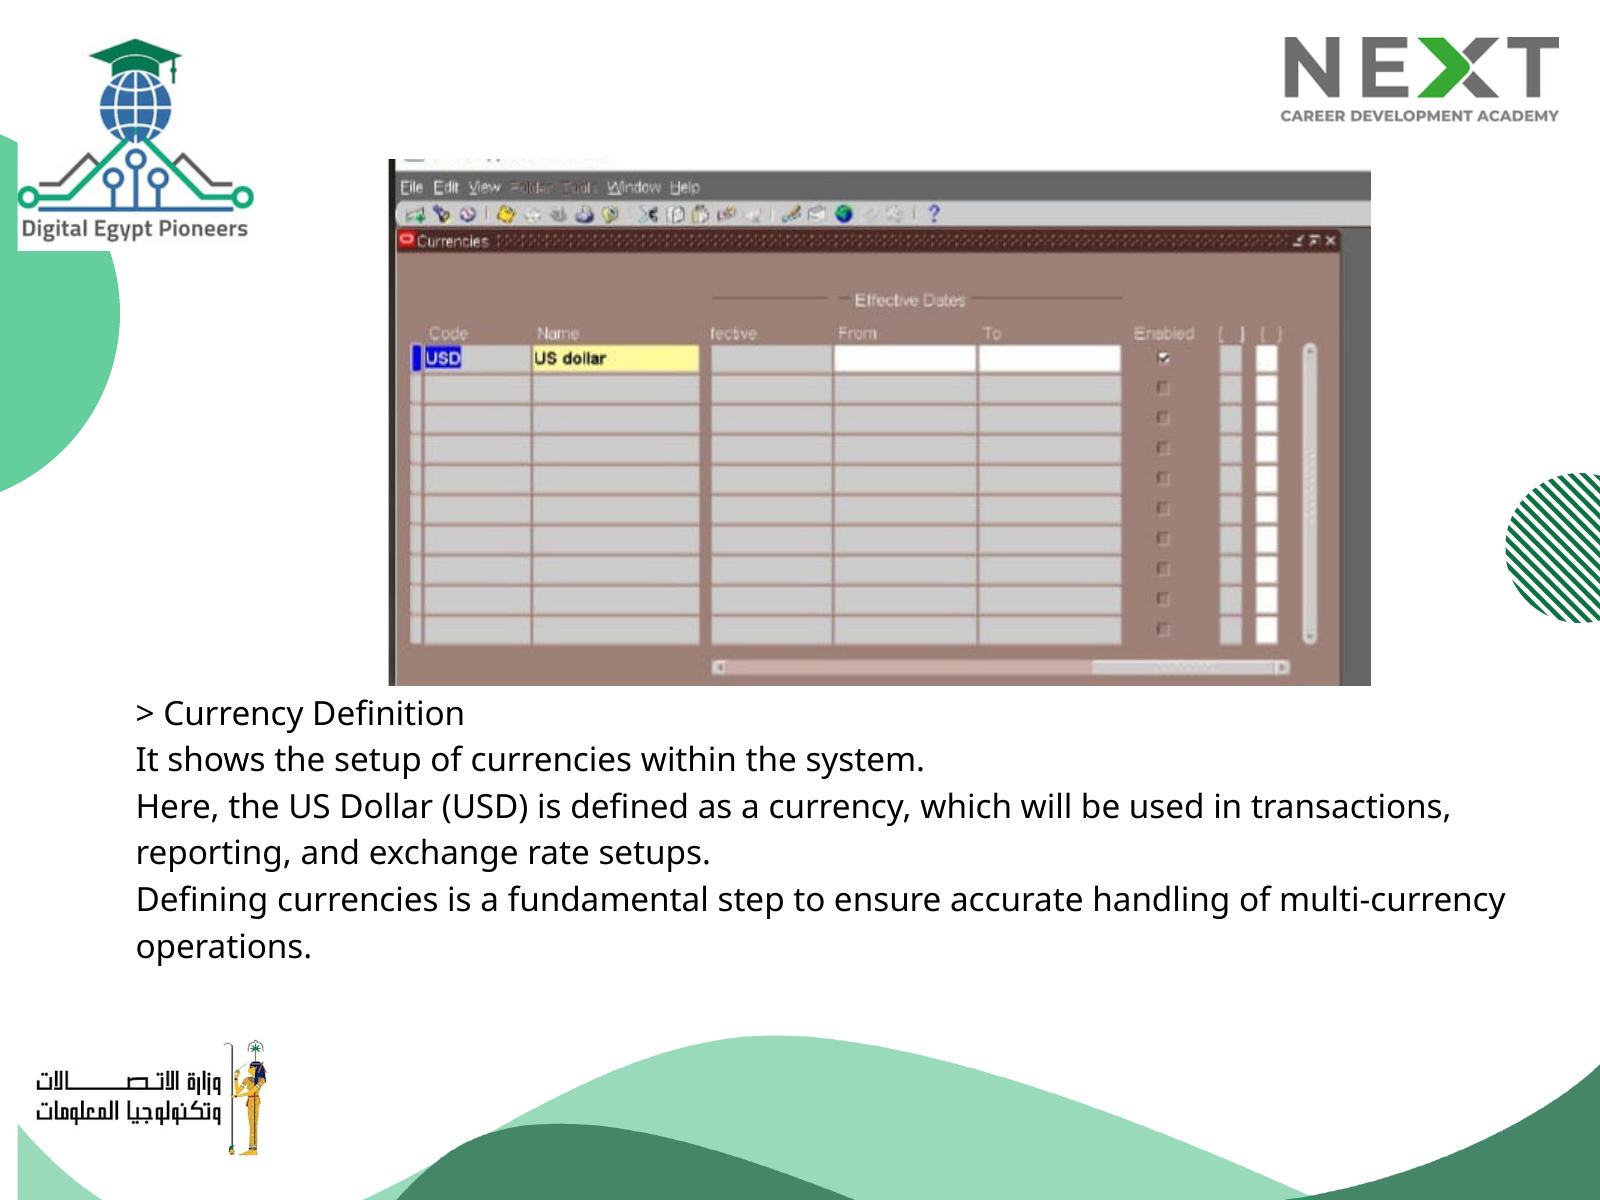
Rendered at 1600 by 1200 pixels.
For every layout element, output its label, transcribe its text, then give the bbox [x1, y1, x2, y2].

text_box [1276, 37, 1559, 125]
text_box [17, 33, 254, 251]
text_box [1505, 473, 1600, 623]
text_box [0, 119, 121, 507]
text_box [388, 159, 1372, 686]
text_box > Currency Definition It shows the setup of currencies within the system. Here, the US Dollar (USD) is defined as a currency, which will be used in transactions, reporting, and exchange rate setups. Defining currencies is a fundamental step to ensure accurate handling of multi-currency operations. [135, 685, 1522, 965]
text_box [17, 1012, 1600, 1200]
